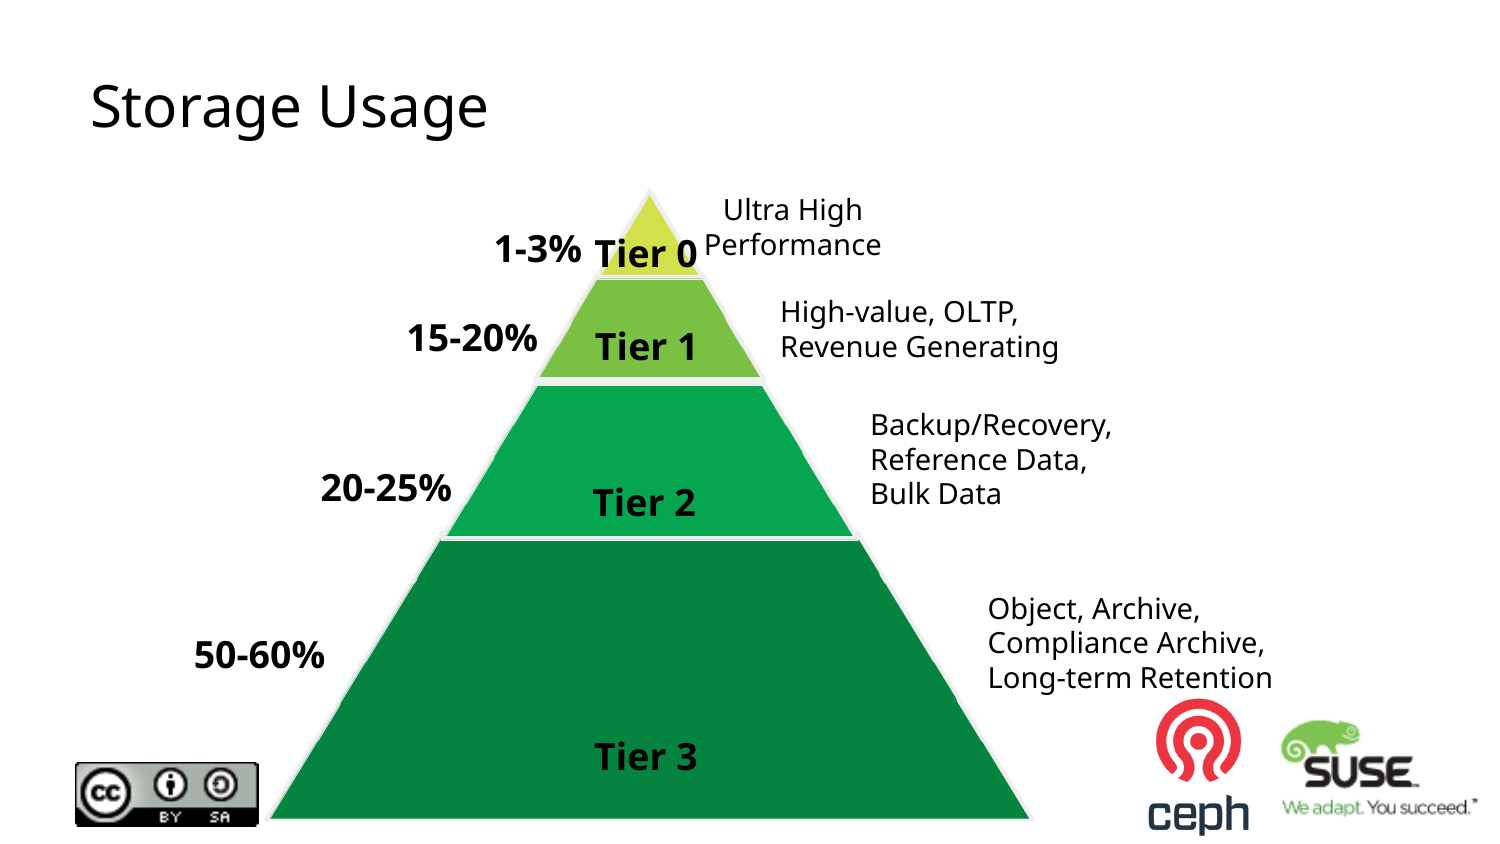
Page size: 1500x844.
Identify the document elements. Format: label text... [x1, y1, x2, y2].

text_box Backup/Recovery, Reference Data, Bulk Data [1039, 398, 1196, 519]
text_box 50-60% [179, 624, 259, 684]
text_box High-value, OLTP, Revenue Generating [1039, 285, 1132, 371]
picture [75, 762, 259, 827]
picture [264, 187, 1034, 821]
title Storage Usage [75, 33, 1425, 175]
text_box Object, Archive, Compliance Archive, Long-term Retention [1039, 582, 1291, 703]
picture [1122, 703, 1486, 844]
